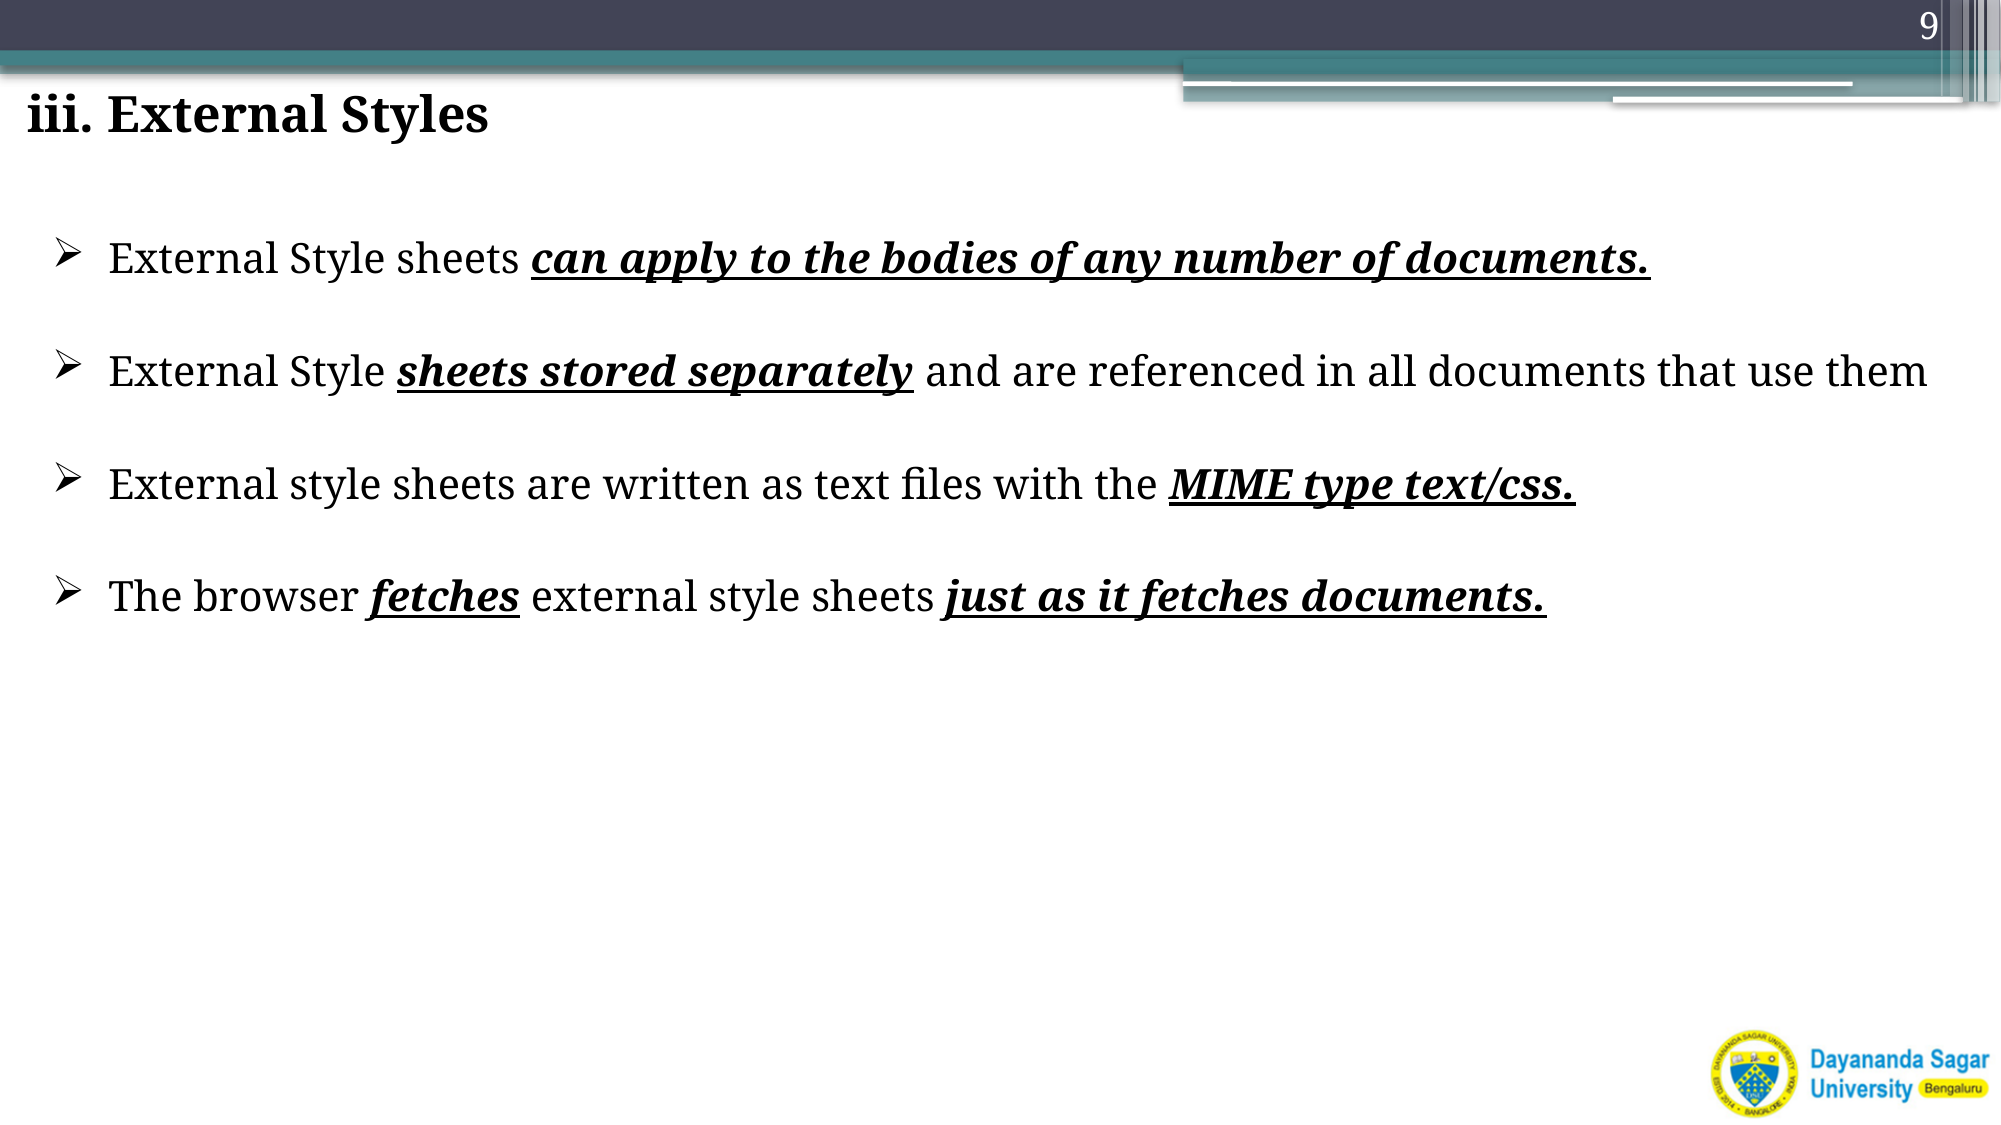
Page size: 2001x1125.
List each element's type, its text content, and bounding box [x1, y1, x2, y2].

picture [1707, 1021, 1996, 1125]
slide_number 9 [1788, 0, 1955, 61]
text_box External Style sheets can apply to the bodies of any number of documents. External Style sheets stored separately and are referenced in all documents that use them External style sheets are written as text files with the MIME type text/css. The browser fetches external style sheets just as it fetches documents. [33, 174, 1959, 740]
text_box iii. External Styles [12, 74, 1150, 150]
